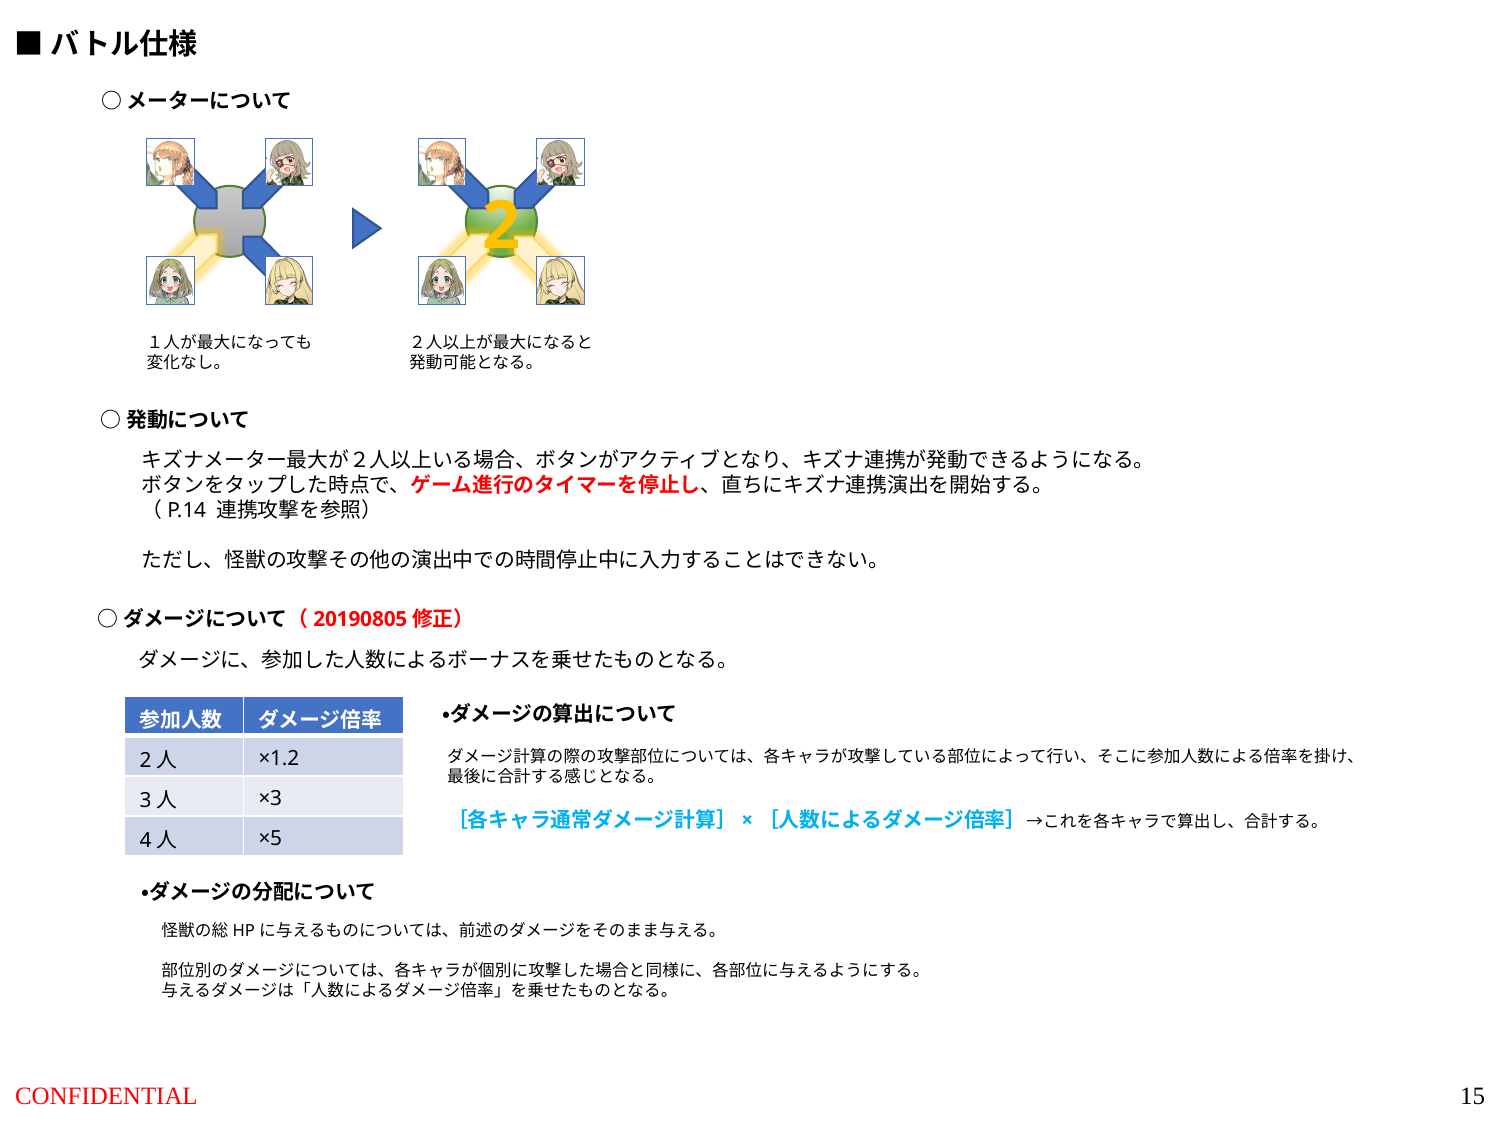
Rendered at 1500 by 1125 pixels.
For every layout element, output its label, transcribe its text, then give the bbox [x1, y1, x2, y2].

text_box キズナメーター最大が２人以上いる場合、ボタンがアクティブとなり、キズナ連携が発動できるようになる。 ボタンをタップした時点で、ゲーム進行のタイマーを停止し、直ちにキズナ連携演出を開始する。 （P.14 連携攻撃を参照） ただし、怪獣の攻撃その他の演出中での時間停止中に入力することはできない。 [126, 439, 1170, 580]
text_box １人が最大になっても 変化なし。 [131, 324, 328, 380]
footer CONFIDENTIAL [0, 1065, 507, 1125]
text_box ダメージ計算の際の攻撃部位については、各キャラが攻撃している部位によって行い、そこに参加人数による倍率を掛け、 最後に合計する感じとなる。 ［各キャラ通常ダメージ計算］×［人数によるダメージ倍率］→これを各キャラで算出し、合計する。 [432, 738, 1461, 839]
text_box ダメージに、参加した人数によるボーナスを乗せたものとなる。 [124, 639, 754, 679]
table_cell ×3 [244, 777, 403, 815]
text_box [352, 207, 383, 250]
text_box ○ダメージについて（20190805修正） [82, 598, 490, 639]
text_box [146, 138, 313, 305]
text_box ■バトル仕様 [0, 17, 213, 68]
table_header ダメージ倍率 [244, 697, 403, 733]
text_box ２人以上が最大になると 発動可能となる。 [394, 324, 609, 380]
slide_number 15 [1162, 1065, 1500, 1125]
table_cell 4人 [125, 817, 243, 855]
text_box ○メーターについて [86, 79, 307, 120]
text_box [418, 138, 585, 305]
text_box 怪獣の総HPに与えるものについては、前述のダメージをそのまま与える。 部位別のダメージについては、各キャラが個別に攻撃した場合と同様に、各部位に与えるようにする。 与えるダメージは「人数によるダメージ倍率」を乗せたものとなる。 [146, 912, 1175, 1007]
table_cell ×1.2 [244, 738, 403, 775]
text_box ○発動について [86, 399, 266, 440]
table_header 参加人数 [125, 697, 243, 733]
text_box ・ダメージの分配について [126, 871, 392, 912]
table_cell 3人 [125, 777, 243, 815]
table_cell ×5 [244, 817, 403, 855]
text_box ・ダメージの算出について [427, 693, 692, 734]
table_cell 2人 [125, 738, 243, 775]
